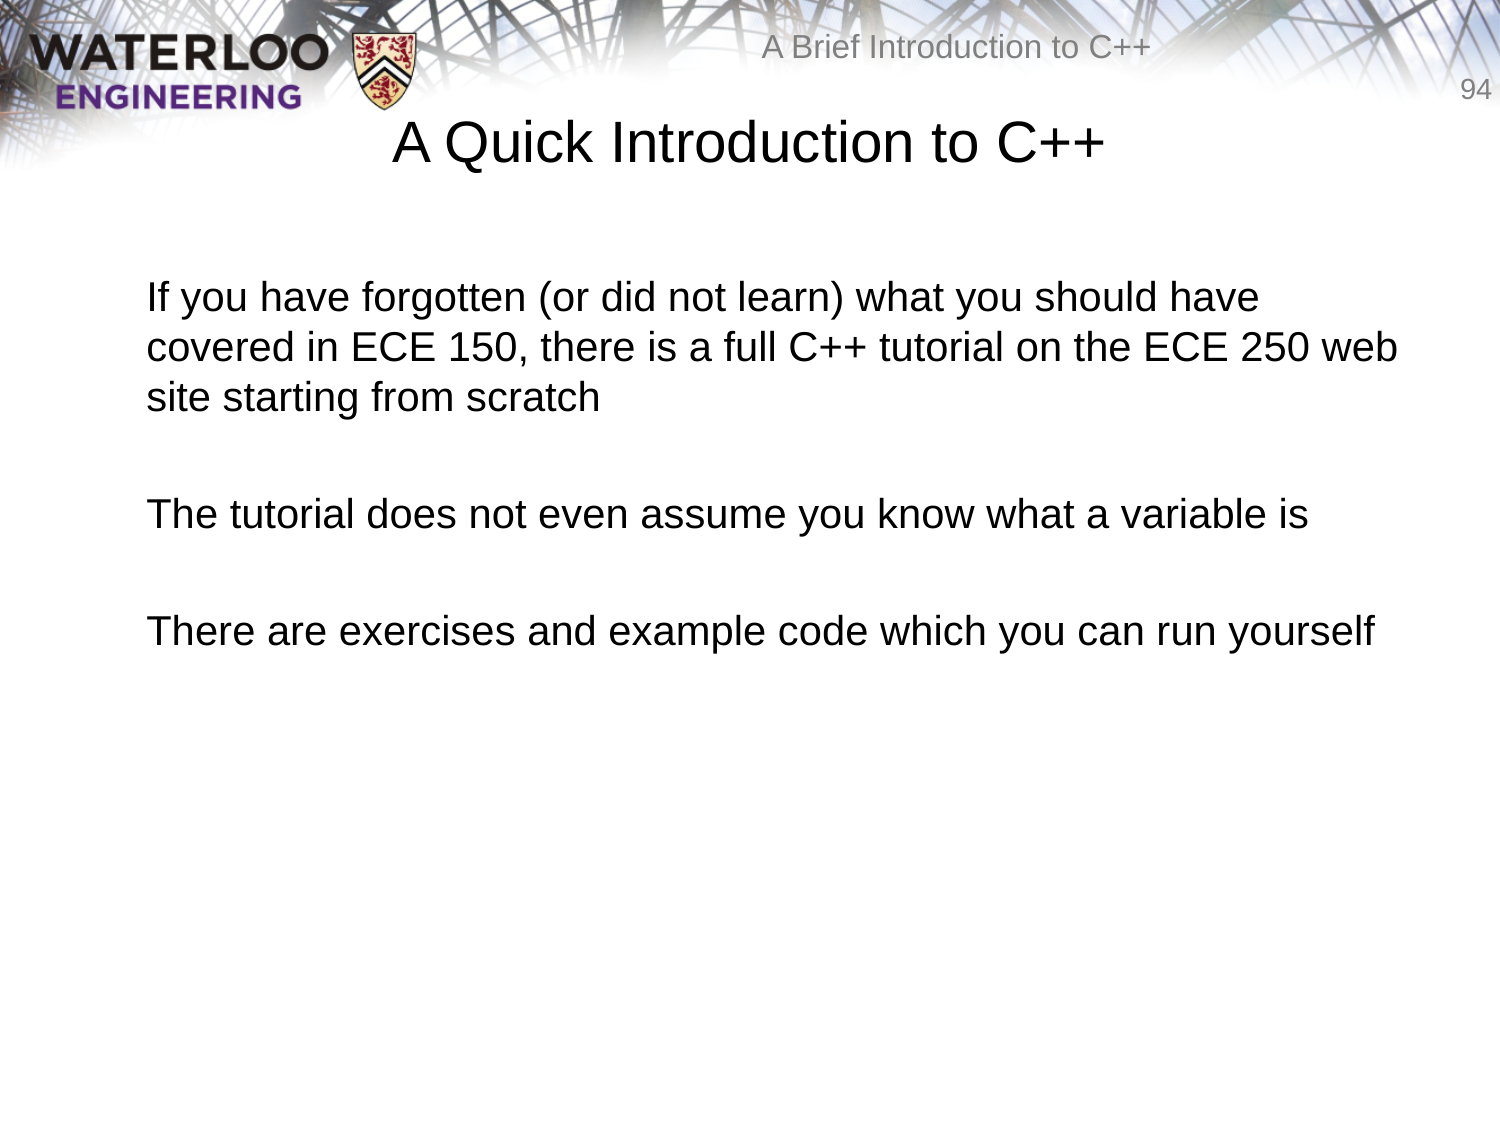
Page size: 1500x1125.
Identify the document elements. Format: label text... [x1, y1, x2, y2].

list If you have forgotten (or did not learn) what you should have covered in ECE 150, there is a full C++ tutorial on the ECE 250 web site starting from scratch The tutorial does not even assume you know what a variable is There are exercises and example code which you can run yourself [74, 262, 1426, 1006]
title A Quick Introduction to C++ [74, 44, 1426, 233]
picture [0, 0, 1500, 1125]
